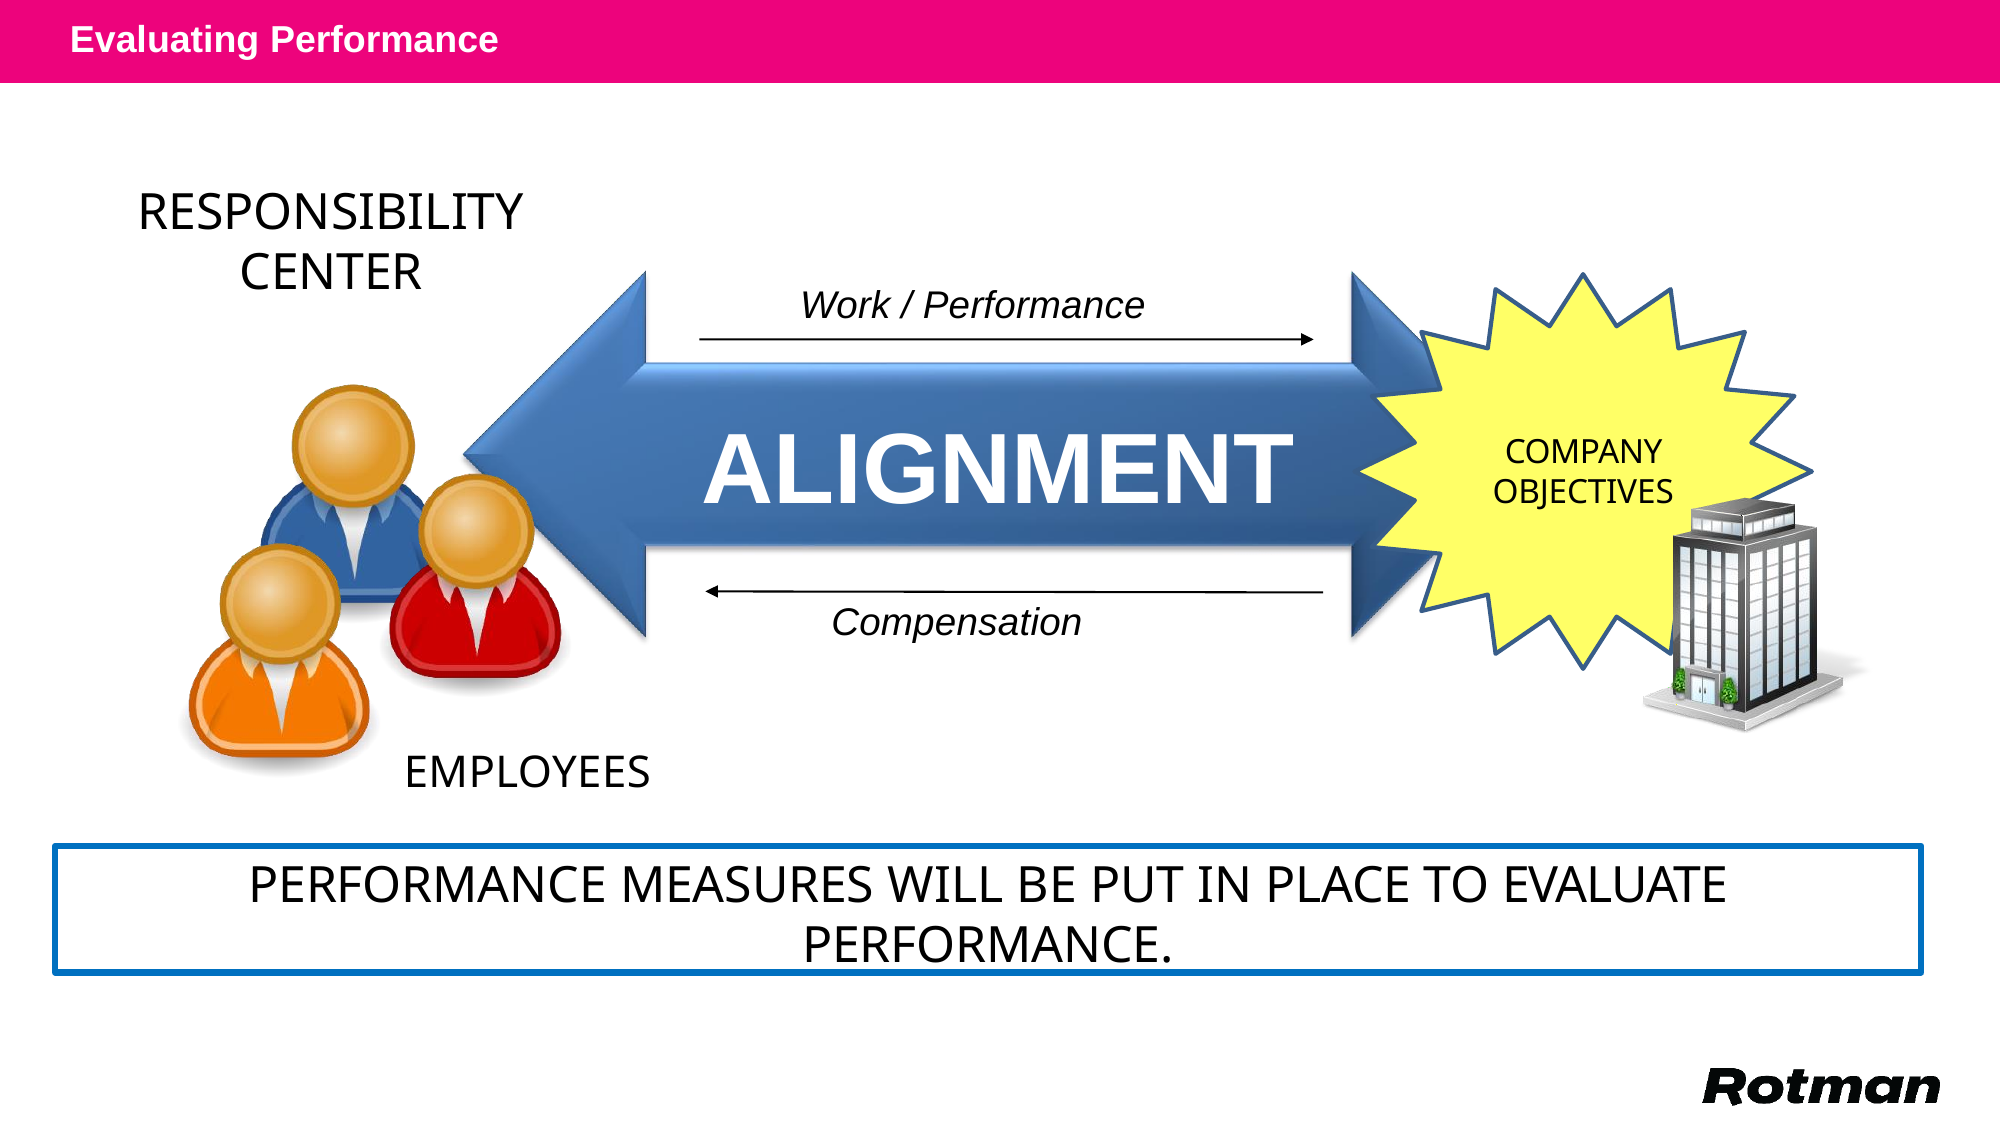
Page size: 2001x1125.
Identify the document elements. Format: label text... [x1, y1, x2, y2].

subtitle Evaluating Performance [55, 0, 1630, 79]
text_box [146, 270, 1539, 791]
text_box PERFORMANCE MEASURES WILL BE PUT IN PLACE TO EVALUATE PERFORMANCE. [55, 846, 1922, 973]
text_box RESPONSIBILITY CENTER [135, 177, 551, 300]
picture [1702, 1068, 1940, 1106]
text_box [1351, 271, 1815, 331]
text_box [699, 332, 1881, 735]
